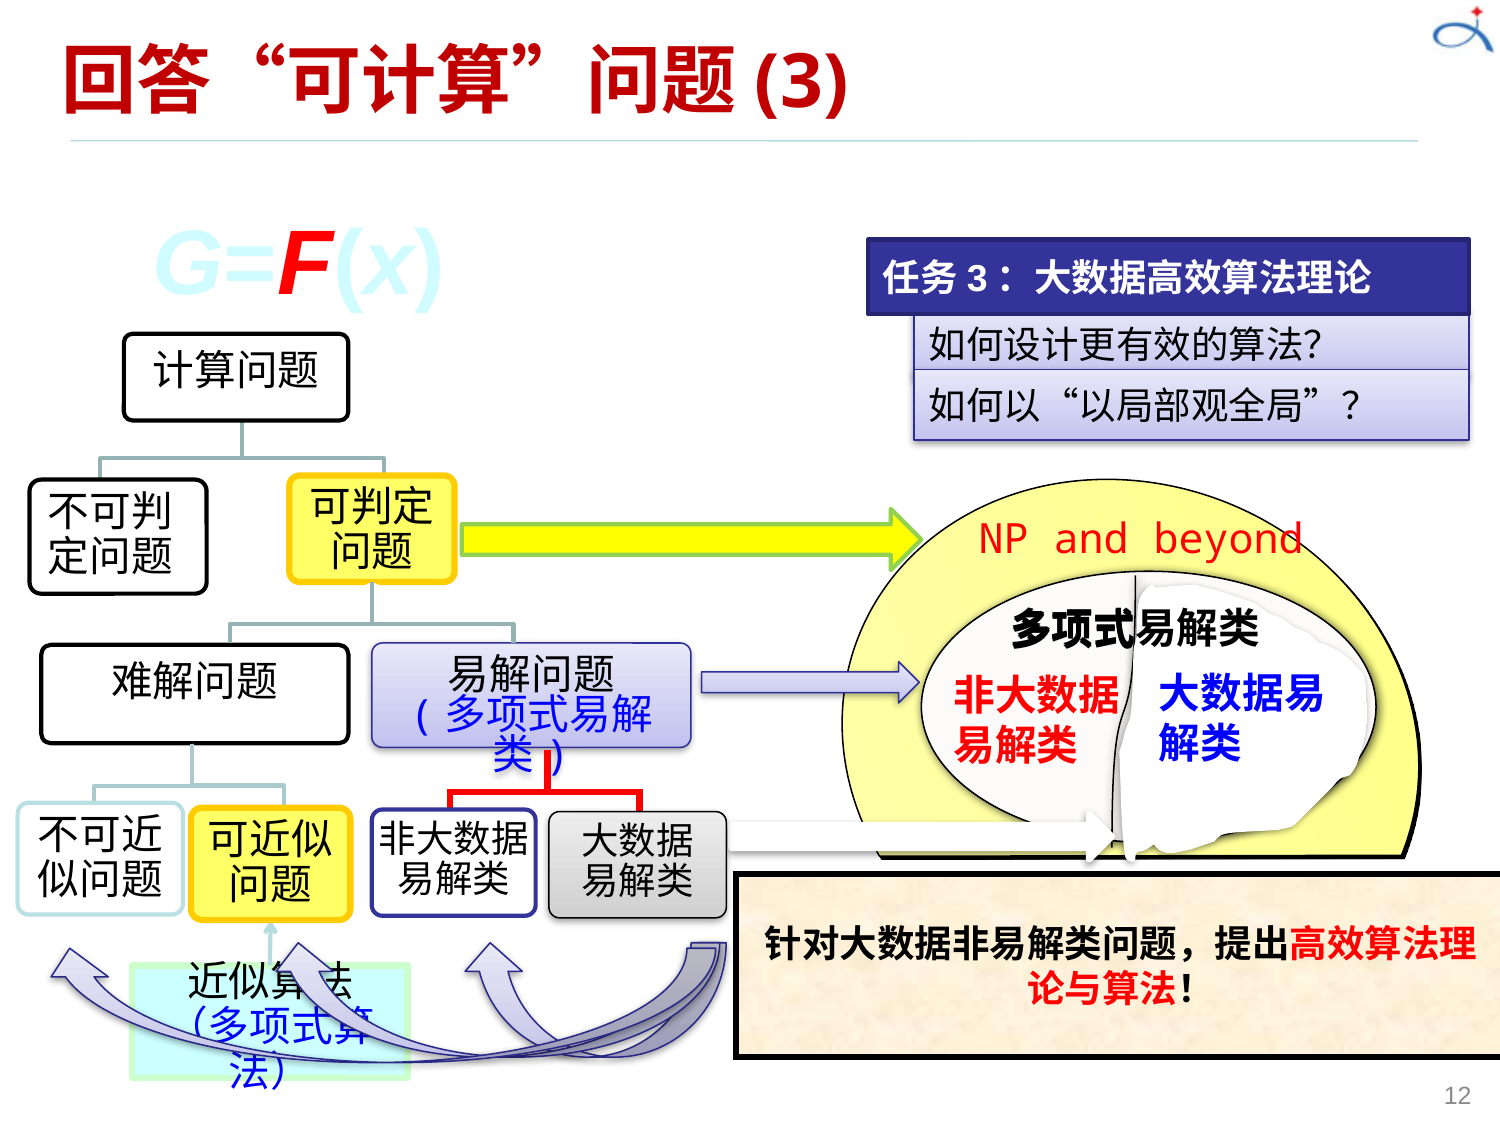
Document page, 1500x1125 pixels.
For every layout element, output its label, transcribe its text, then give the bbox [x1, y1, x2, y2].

picture [1432, 5, 1495, 55]
text_box G=F(x) [137, 195, 460, 321]
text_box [867, 239, 1470, 441]
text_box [17, 333, 692, 1079]
slide_number 12 [1136, 1071, 1487, 1125]
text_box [371, 750, 727, 872]
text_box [40, 873, 1500, 1063]
title 回答“可计算”问题(3) [46, 11, 1419, 143]
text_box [731, 583, 1368, 863]
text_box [701, 570, 1377, 843]
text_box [696, 483, 1424, 872]
